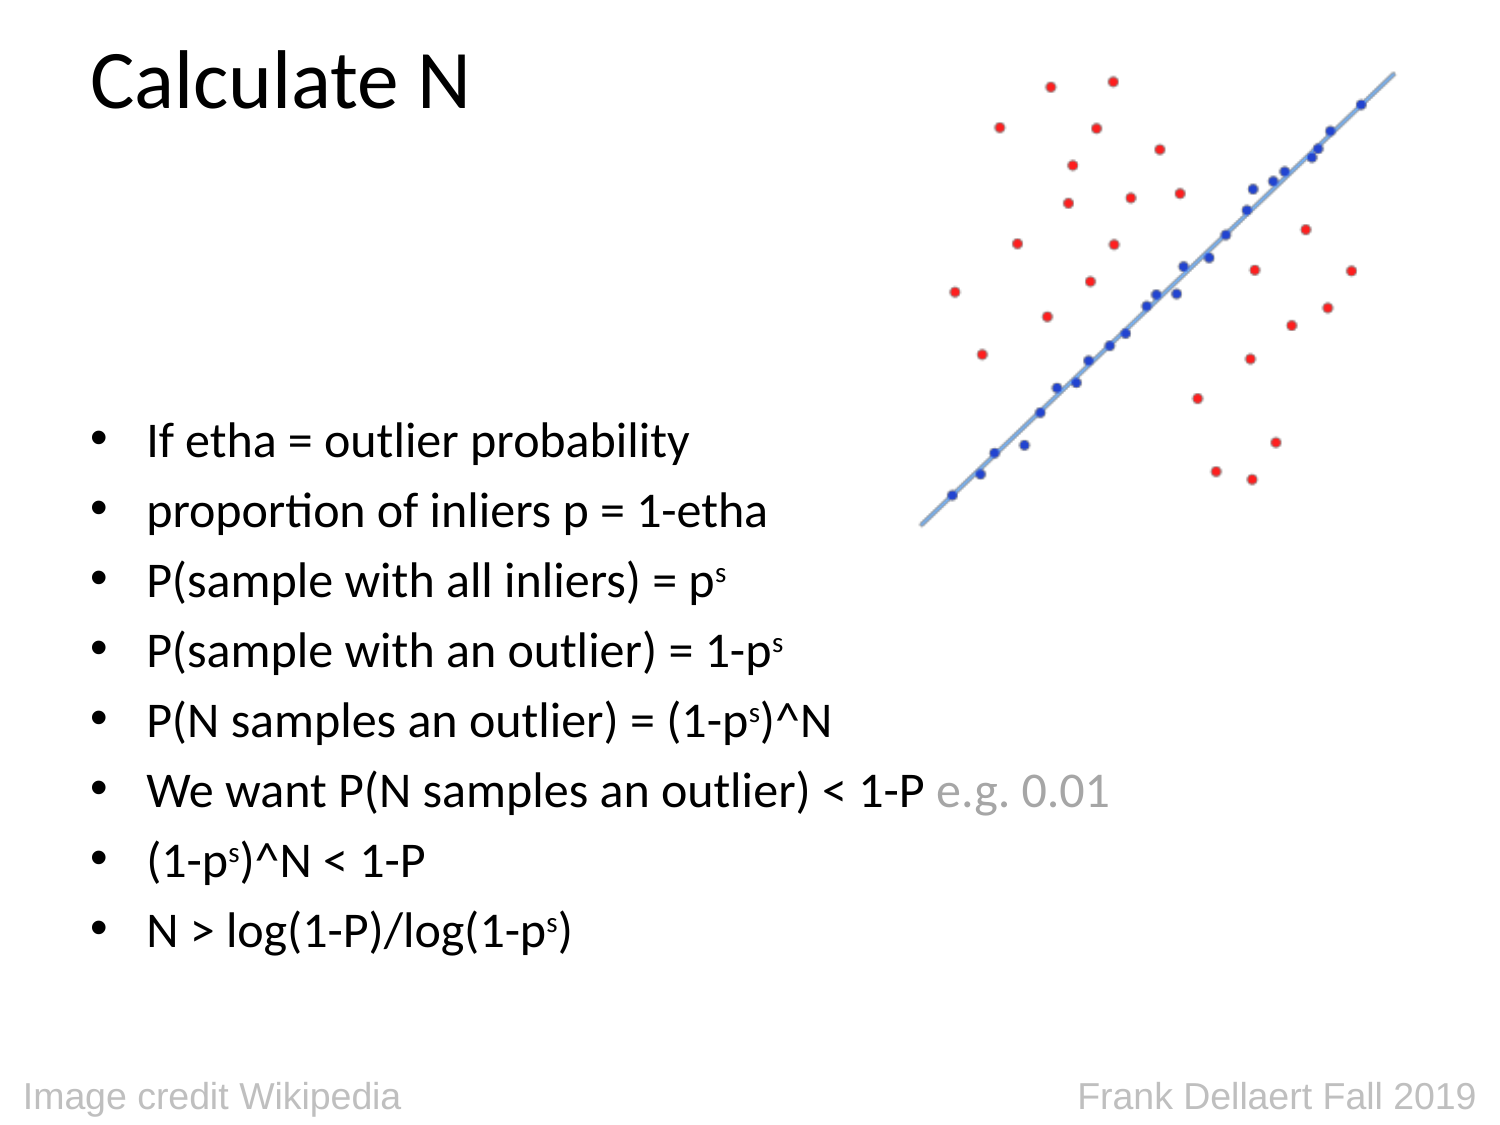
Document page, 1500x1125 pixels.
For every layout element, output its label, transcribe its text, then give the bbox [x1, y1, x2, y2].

text_box Image credit Wikipedia [8, 1064, 417, 1125]
title Calculate N [74, 0, 1426, 151]
list If etha = outlier probability proportion of inliers p = 1-etha P(sample with all inliers) = ps P(sample with an outlier) = 1-ps P(N samples an outlier) = (1-ps)^N We want P(N samples an outlier) < 1-P e.g. 0.01 (1-ps)^N < 1-P N > log(1-P)/log(1-ps) [74, 399, 1388, 1006]
picture [903, 44, 1422, 563]
